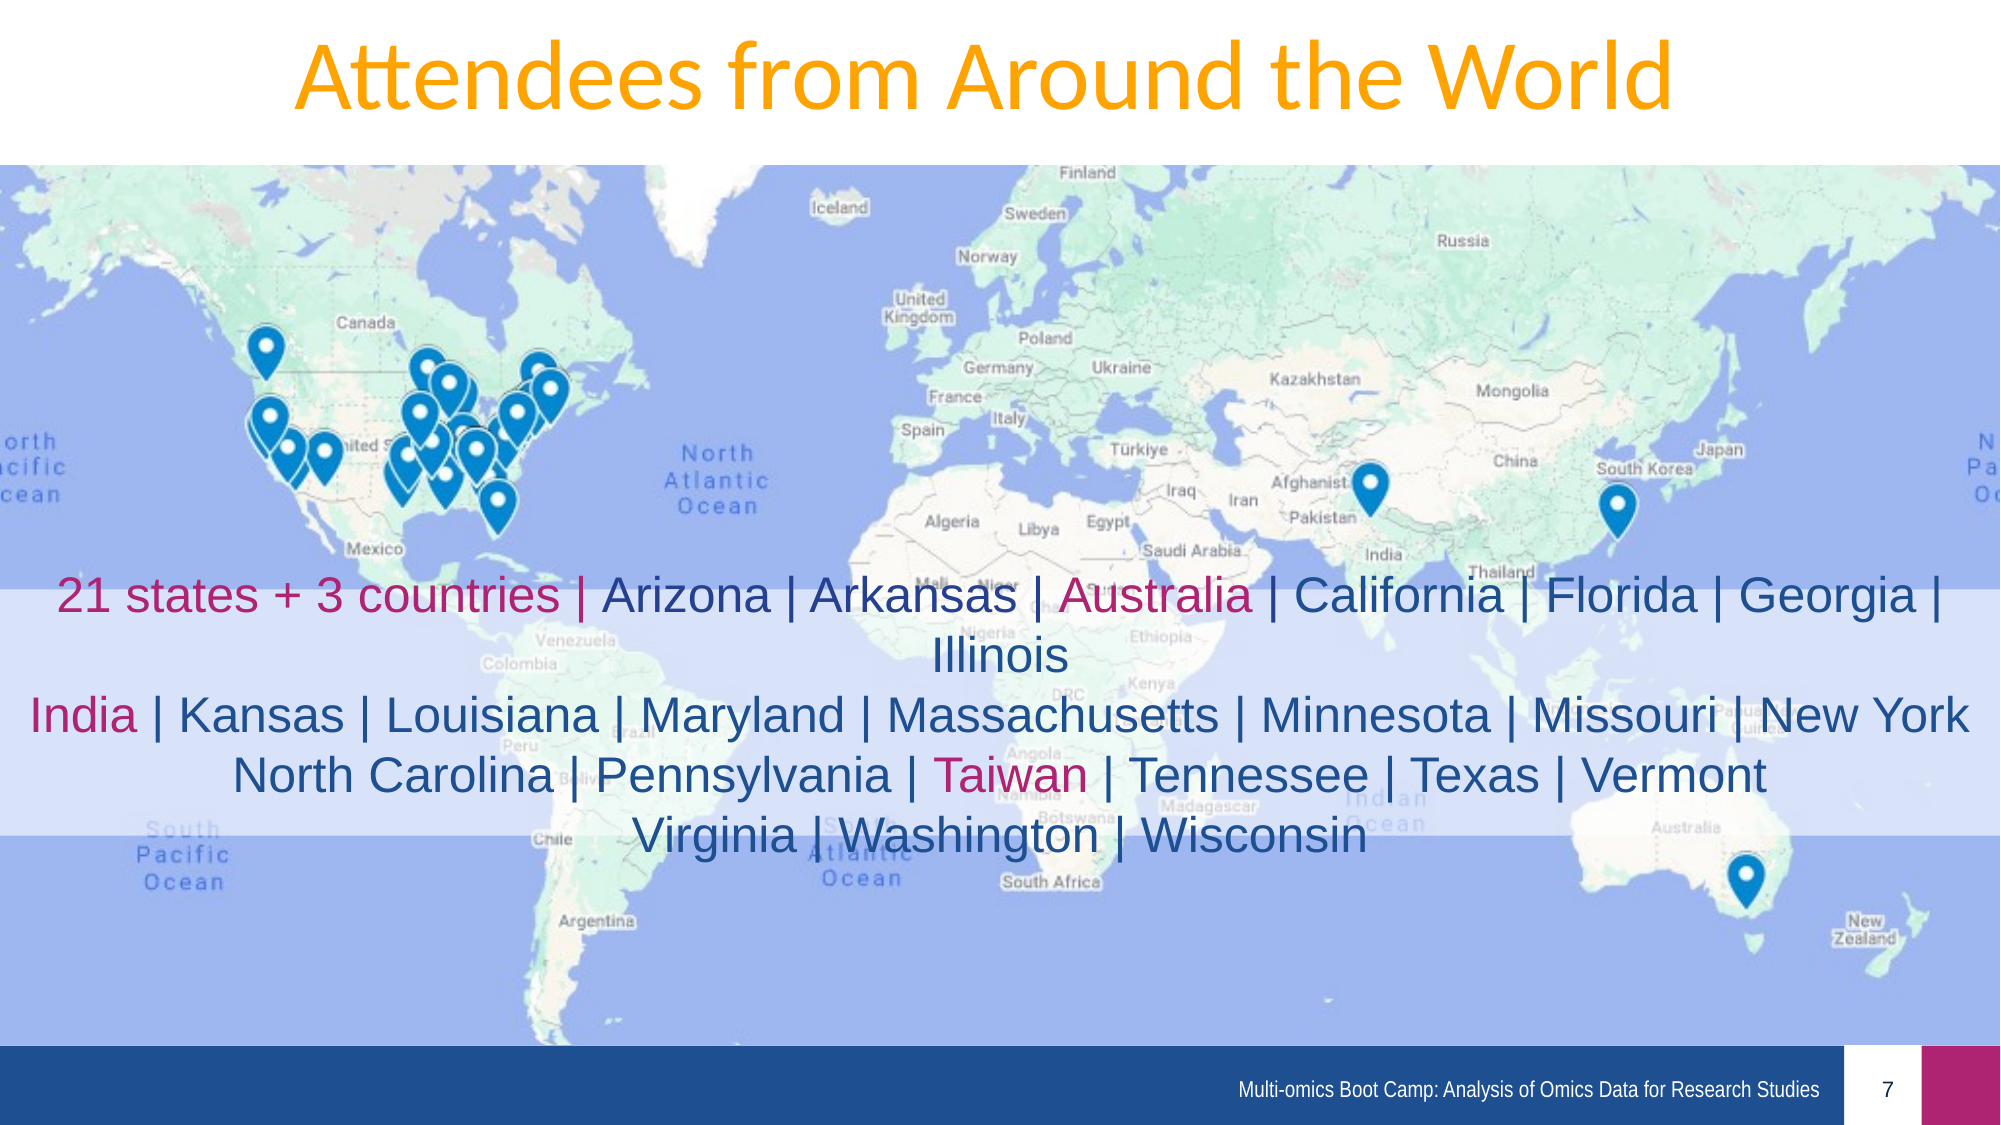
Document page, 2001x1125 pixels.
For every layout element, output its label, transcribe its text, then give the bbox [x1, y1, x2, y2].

picture [0, 165, 2000, 1045]
text_box Attendees from Around the World [0, 2, 2000, 137]
